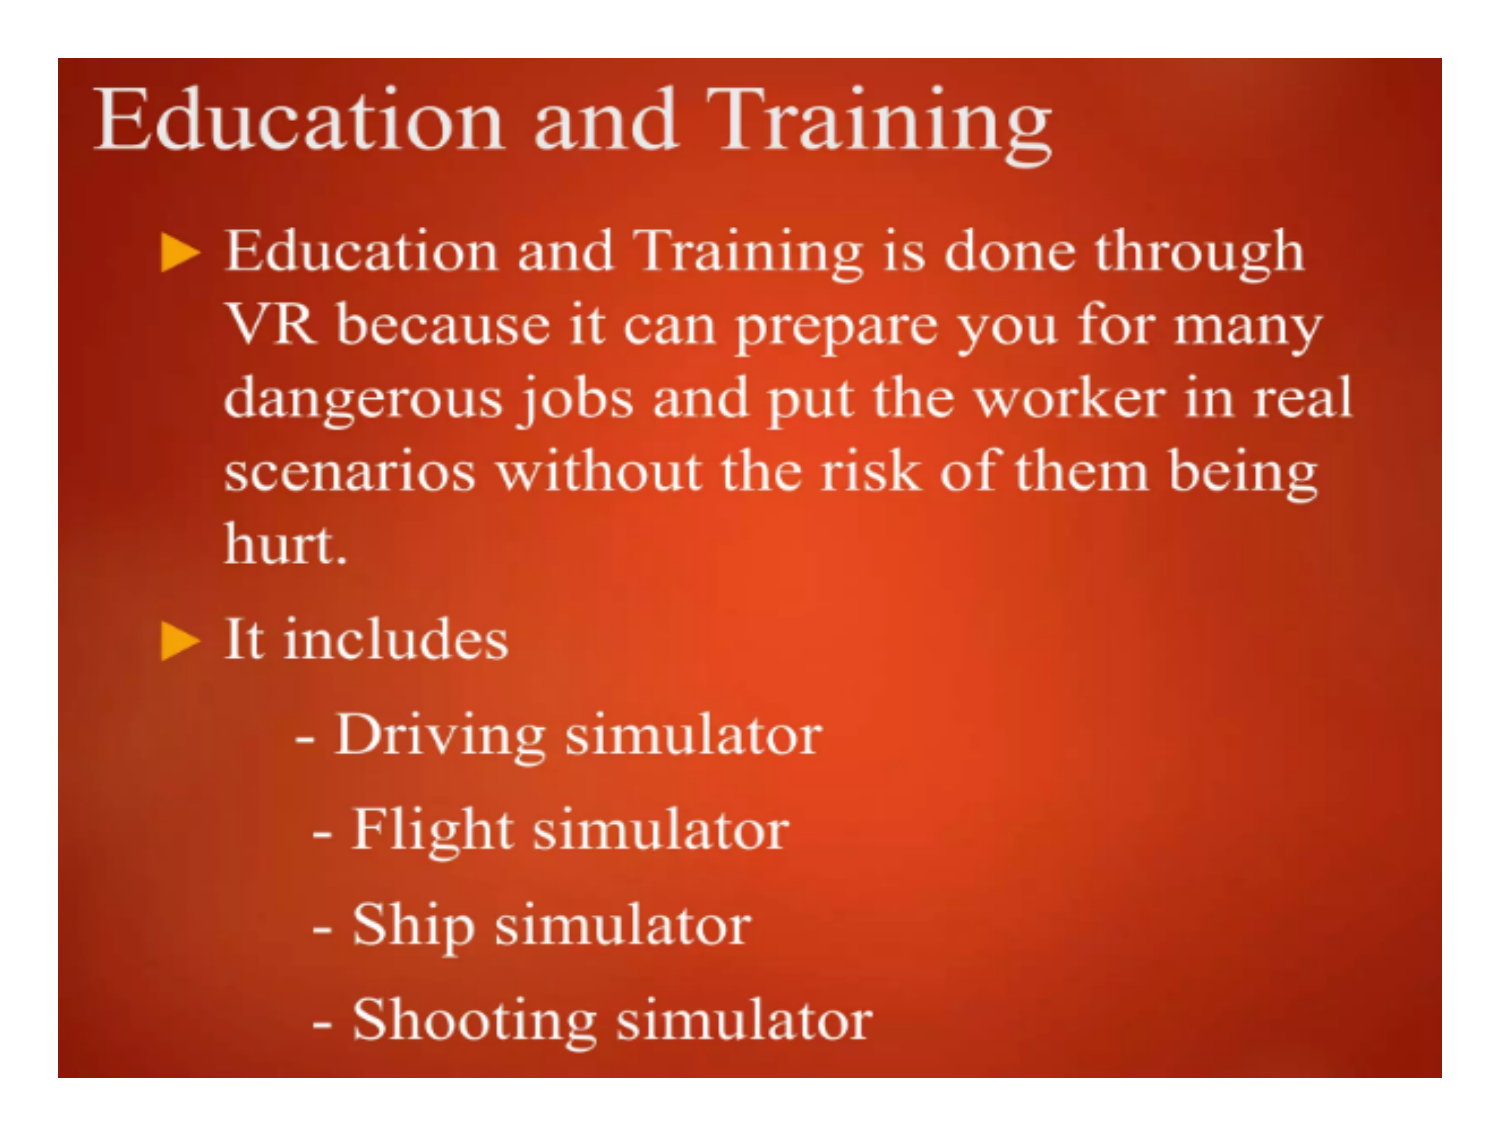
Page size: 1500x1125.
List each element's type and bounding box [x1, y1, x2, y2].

picture [58, 58, 1442, 1079]
